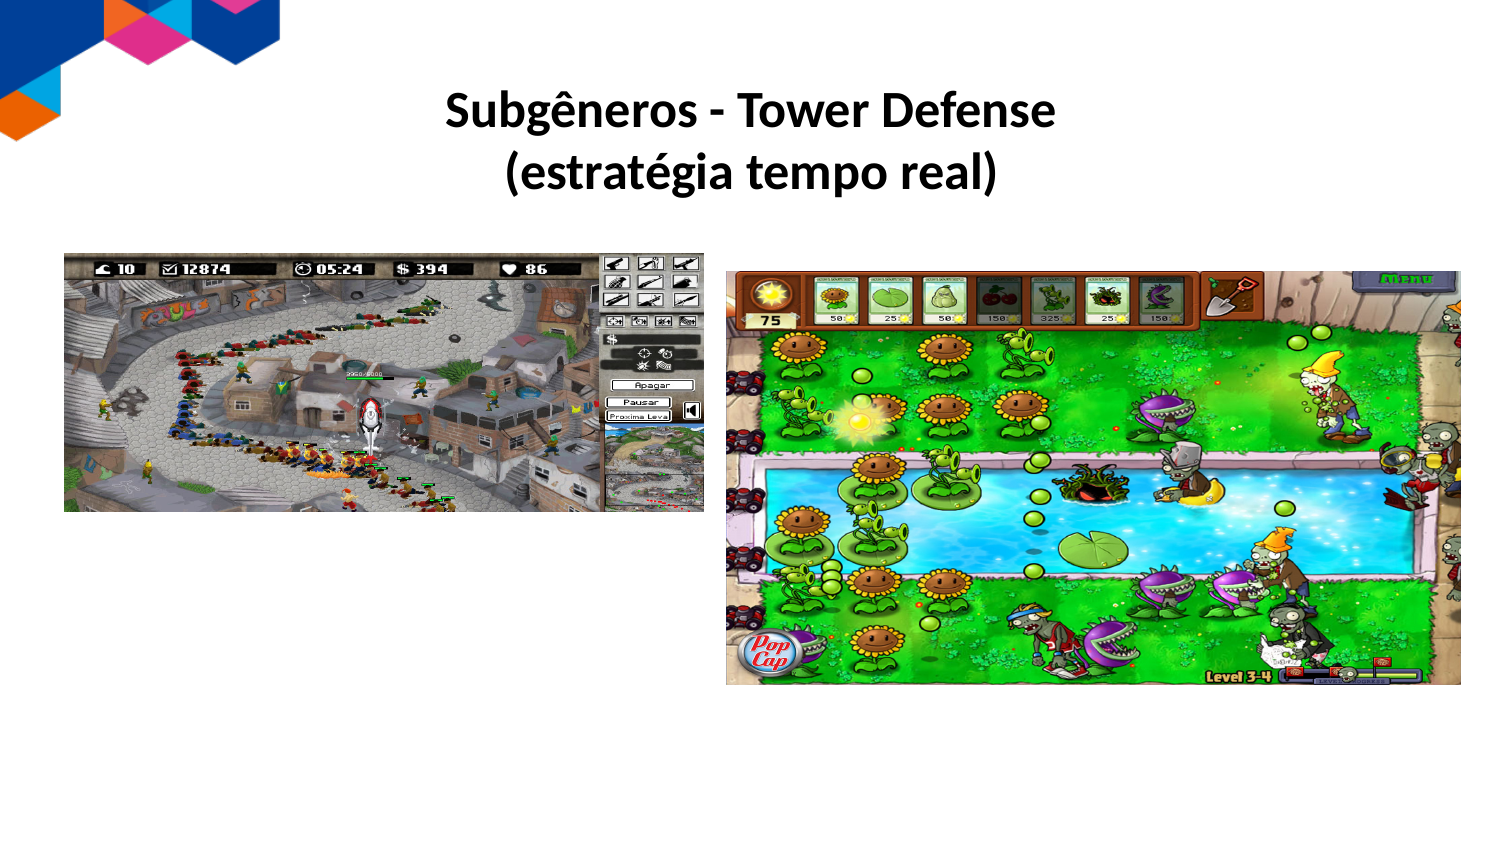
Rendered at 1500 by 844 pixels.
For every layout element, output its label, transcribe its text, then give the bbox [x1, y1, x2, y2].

picture [0, 0, 1461, 685]
title Subgêneros - Tower Defense (estratégia tempo real) [76, 67, 1427, 209]
